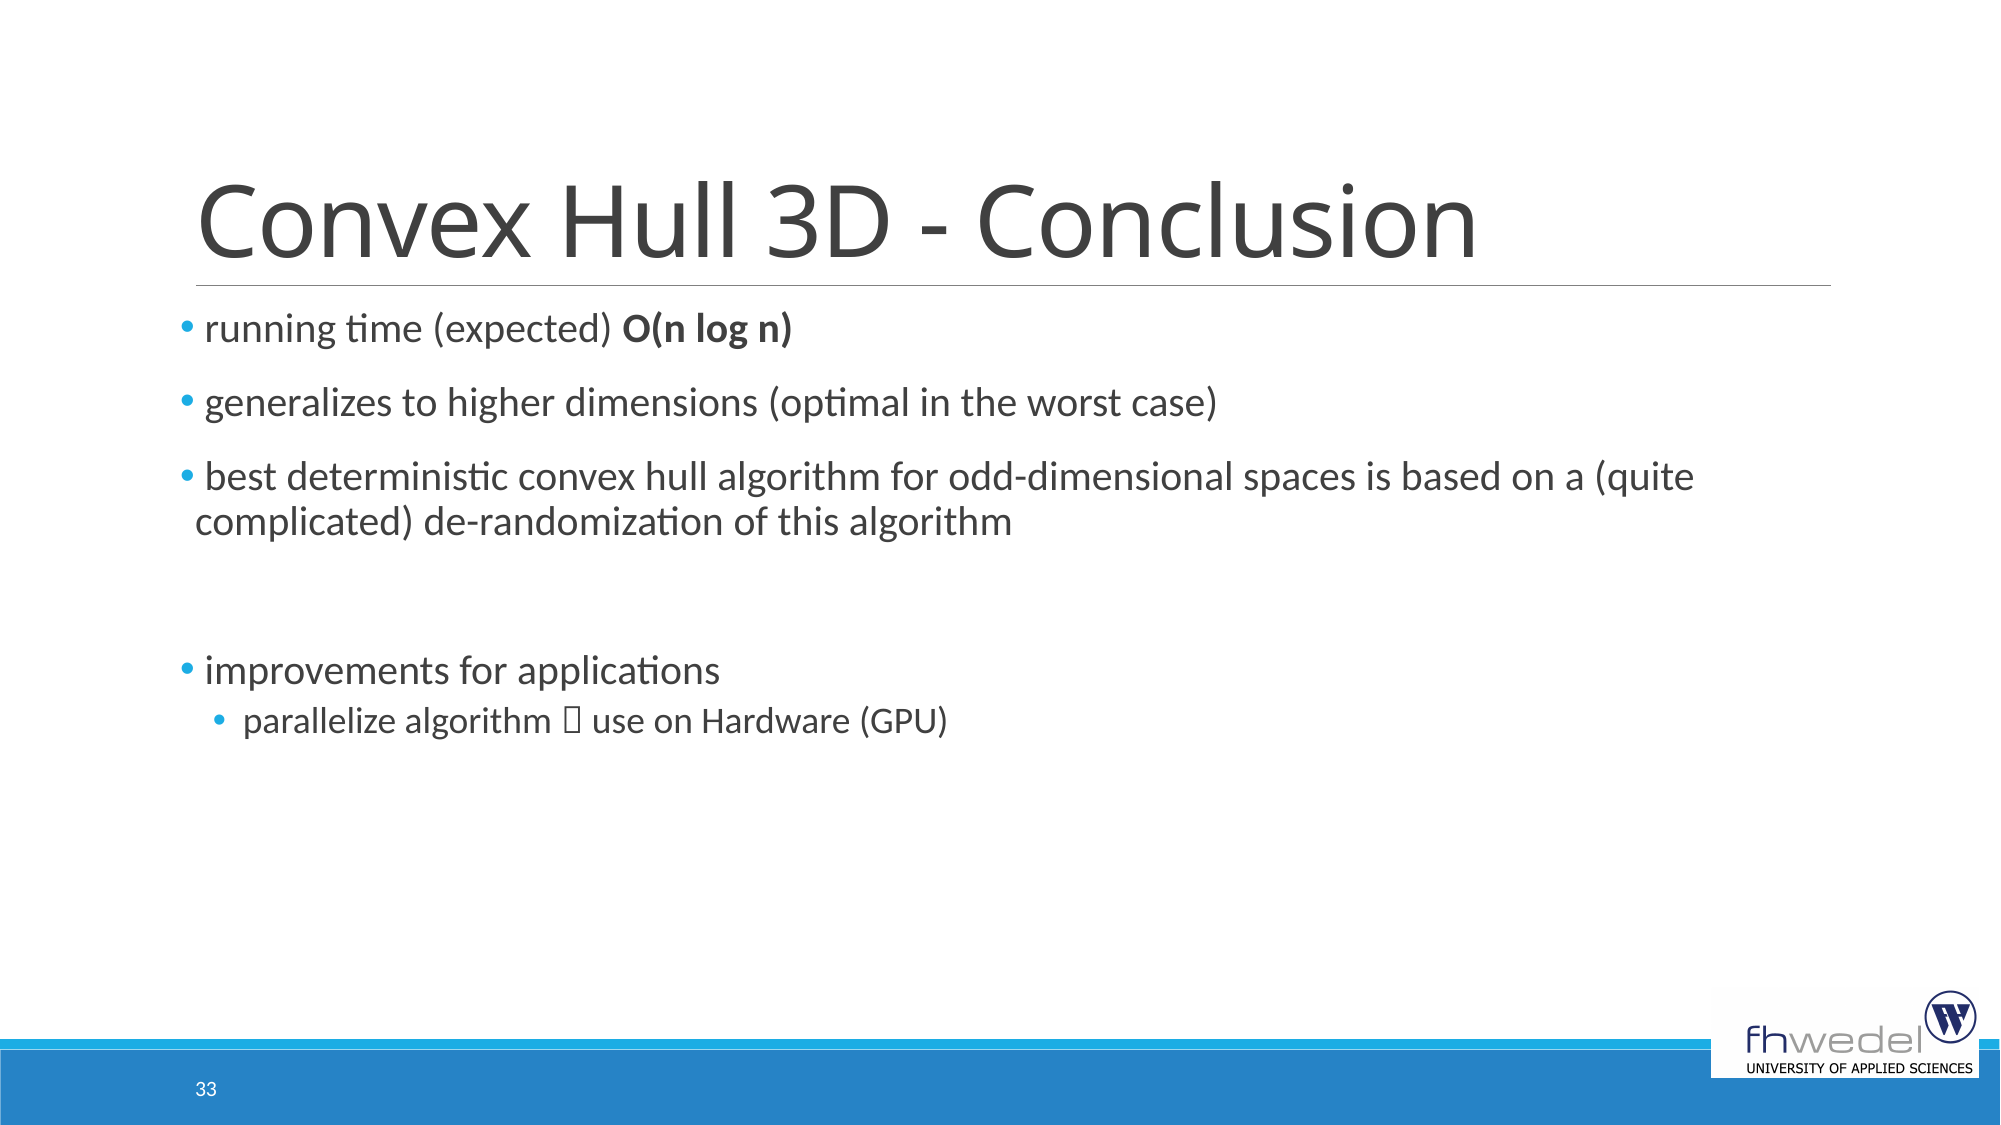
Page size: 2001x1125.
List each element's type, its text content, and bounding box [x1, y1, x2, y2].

list running time (expected) O(n log n) generalizes to higher dimensions (optimal in the worst case) best deterministic convex hull algorithm for odd-dimensional spaces is based on a (quite complicated) de-randomization of this algorithm improvements for applications parallelize algorithm  use on Hardware (GPU) [180, 298, 1830, 959]
slide_number 33 [180, 1057, 396, 1118]
title Convex Hull 3D - Conclusion [180, 47, 1830, 285]
picture [1711, 987, 1979, 1078]
